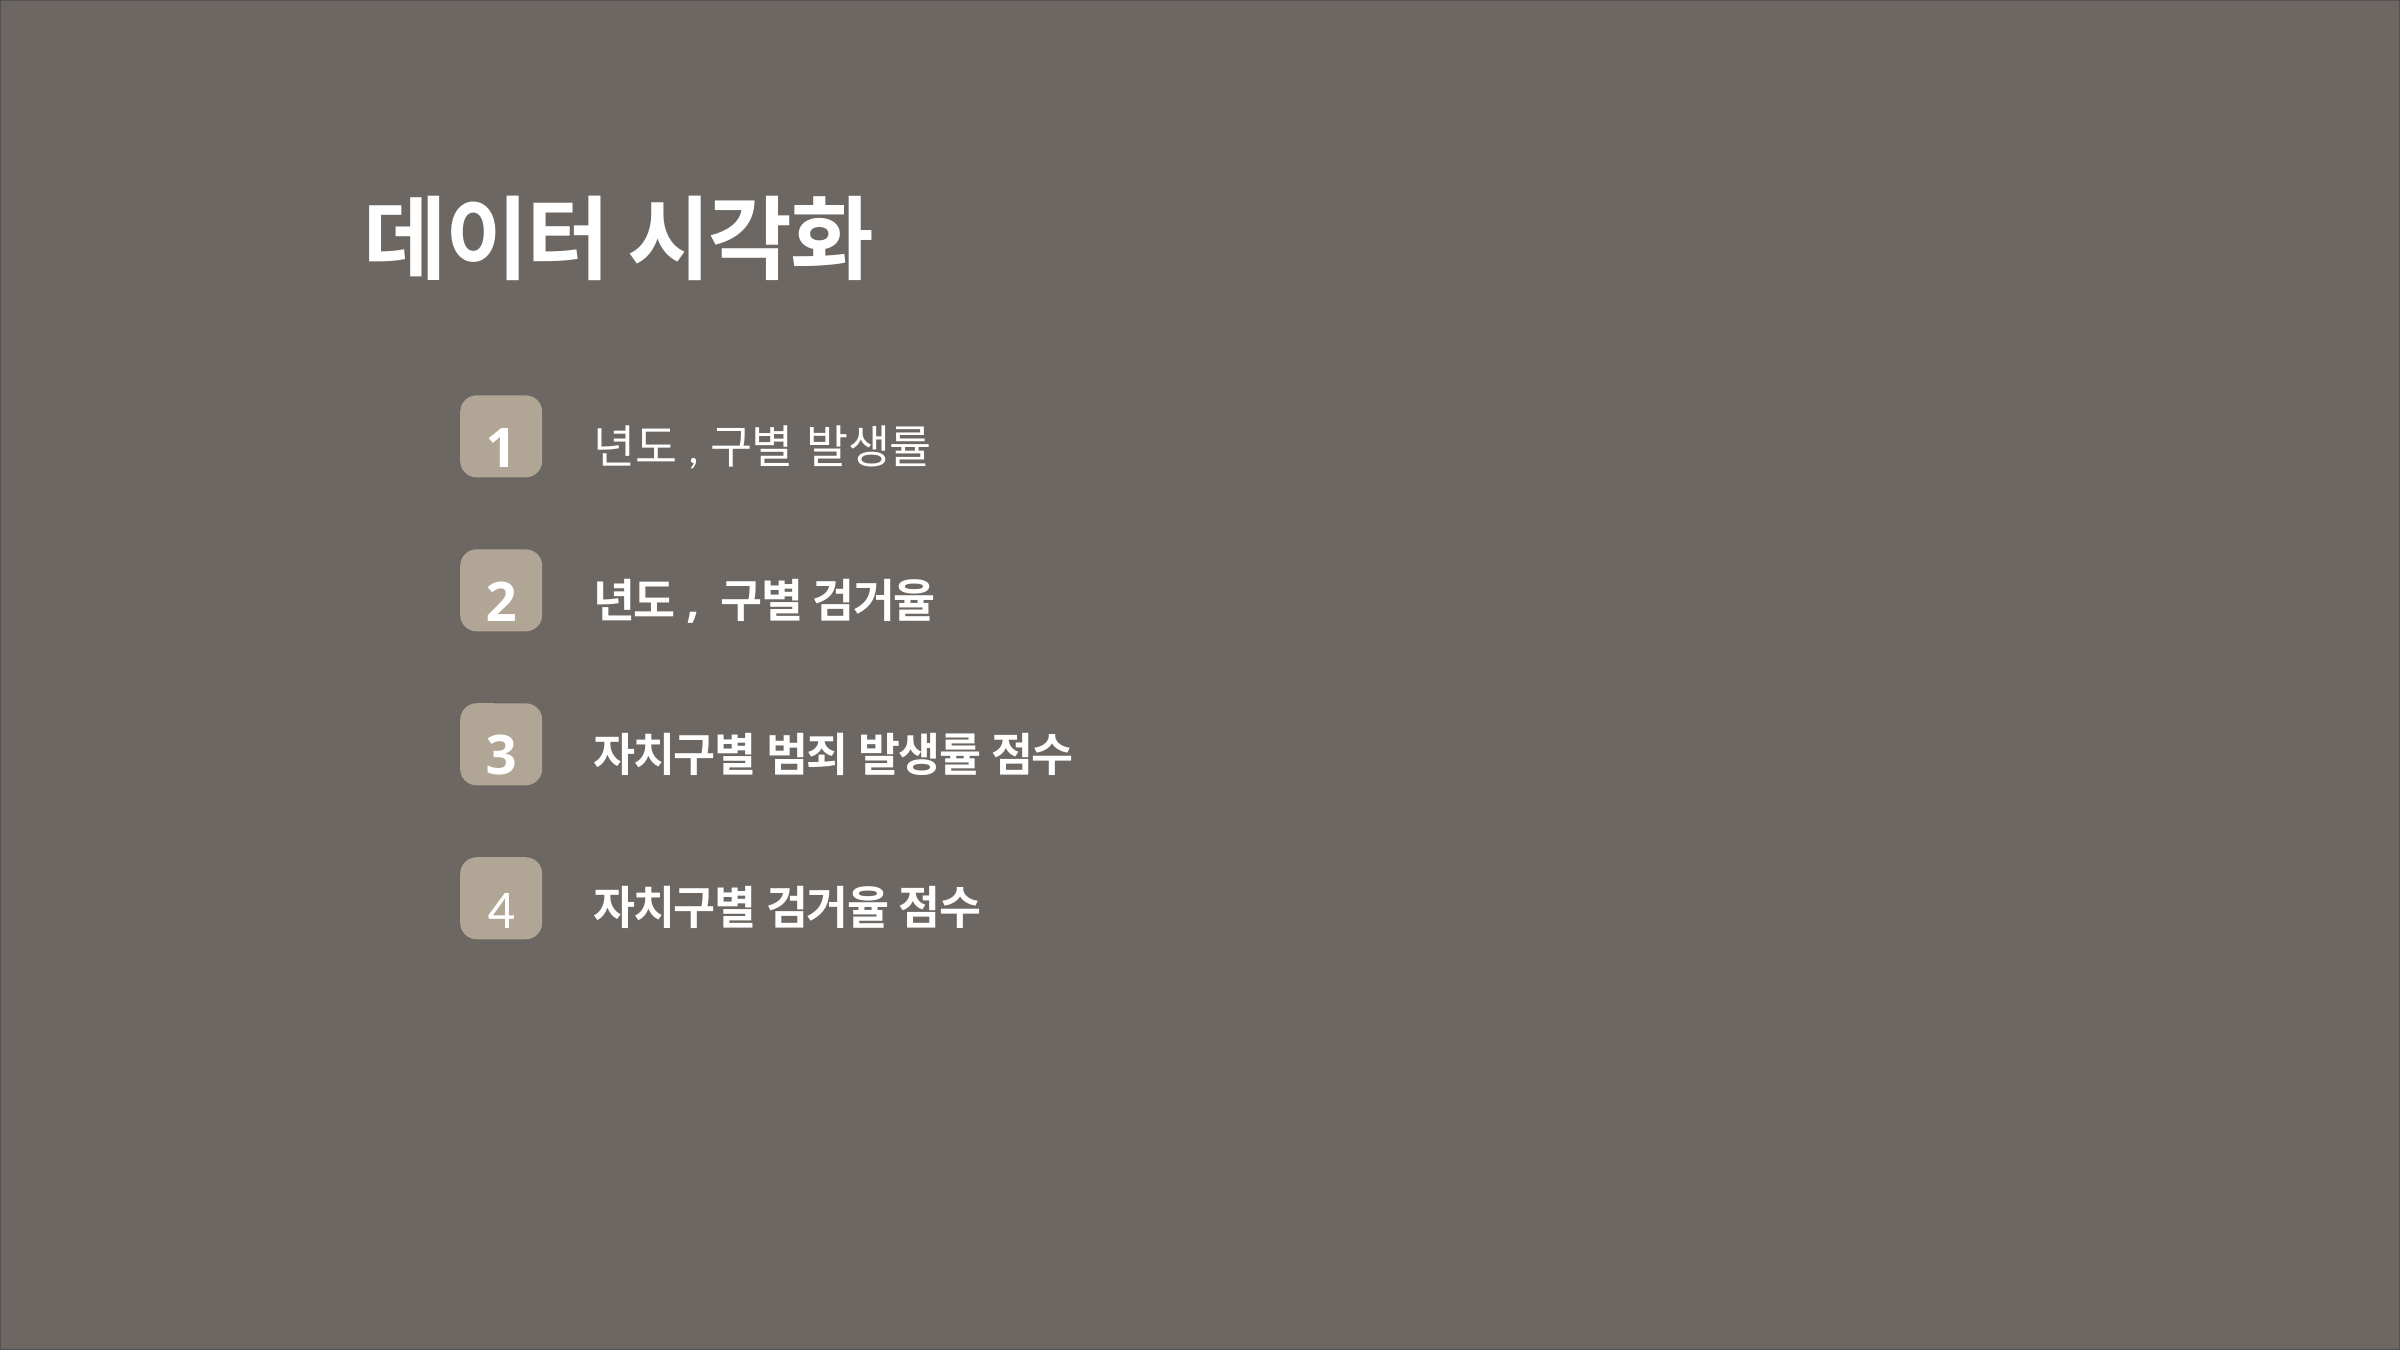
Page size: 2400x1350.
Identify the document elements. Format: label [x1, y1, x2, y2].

picture [0, 0, 2400, 1350]
text_box [460, 857, 944, 940]
text_box [460, 395, 944, 478]
text_box [460, 703, 944, 786]
text_box [460, 549, 944, 632]
